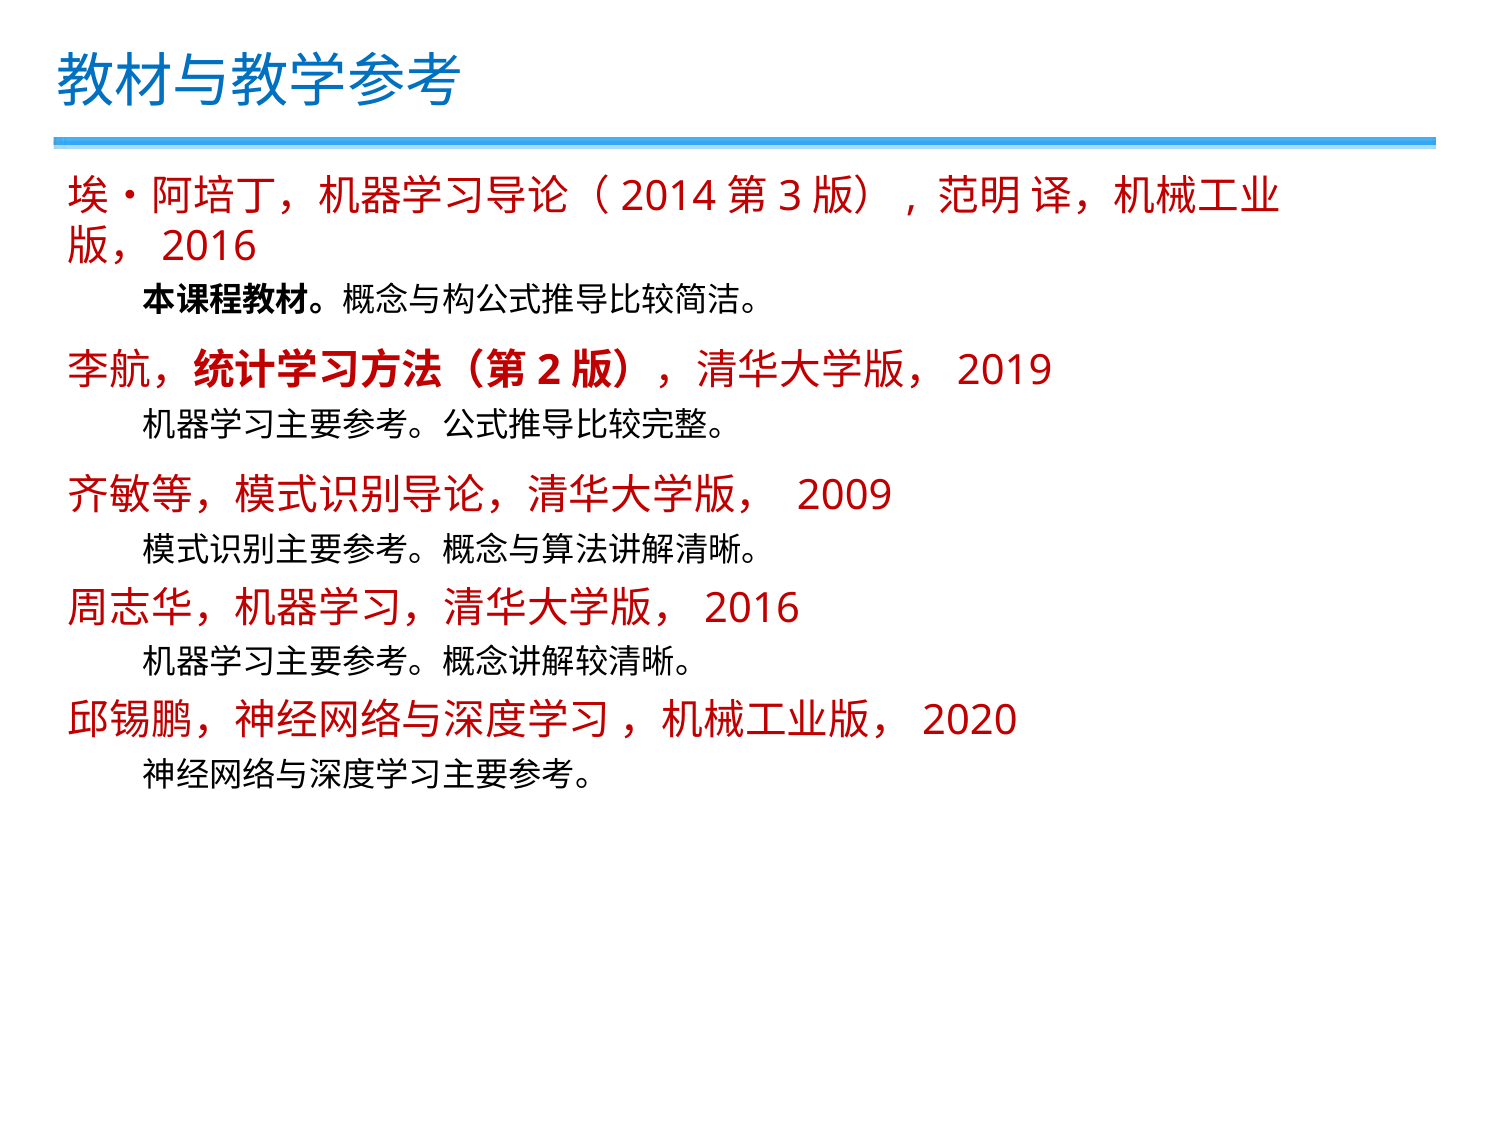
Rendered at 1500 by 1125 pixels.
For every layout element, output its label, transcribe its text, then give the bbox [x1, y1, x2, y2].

picture [53, 137, 1436, 149]
list 埃•阿培丁，机器学习导论（2014第3版）, 范明 译，机械工业版，2016 本课程教材。概念与构公式推导比较简洁。 李航，统计学习方法（第2版），清华大学版，2019 机器学习主要参考。公式推导比较完整。 齐敏等，模式识别导论，清华大学版， 2009 模式识别主要参考。概念与算法讲解清晰。 周志华，机器学习，清华大学版，2016 机器学习主要参考。概念讲解较清晰。 邱锡鹏，神经网络与深度学习 ，机械工业版，2020 神经网络与深度学习主要参考。 [53, 160, 1447, 1071]
list 教材与教学参考 [41, 31, 1459, 126]
